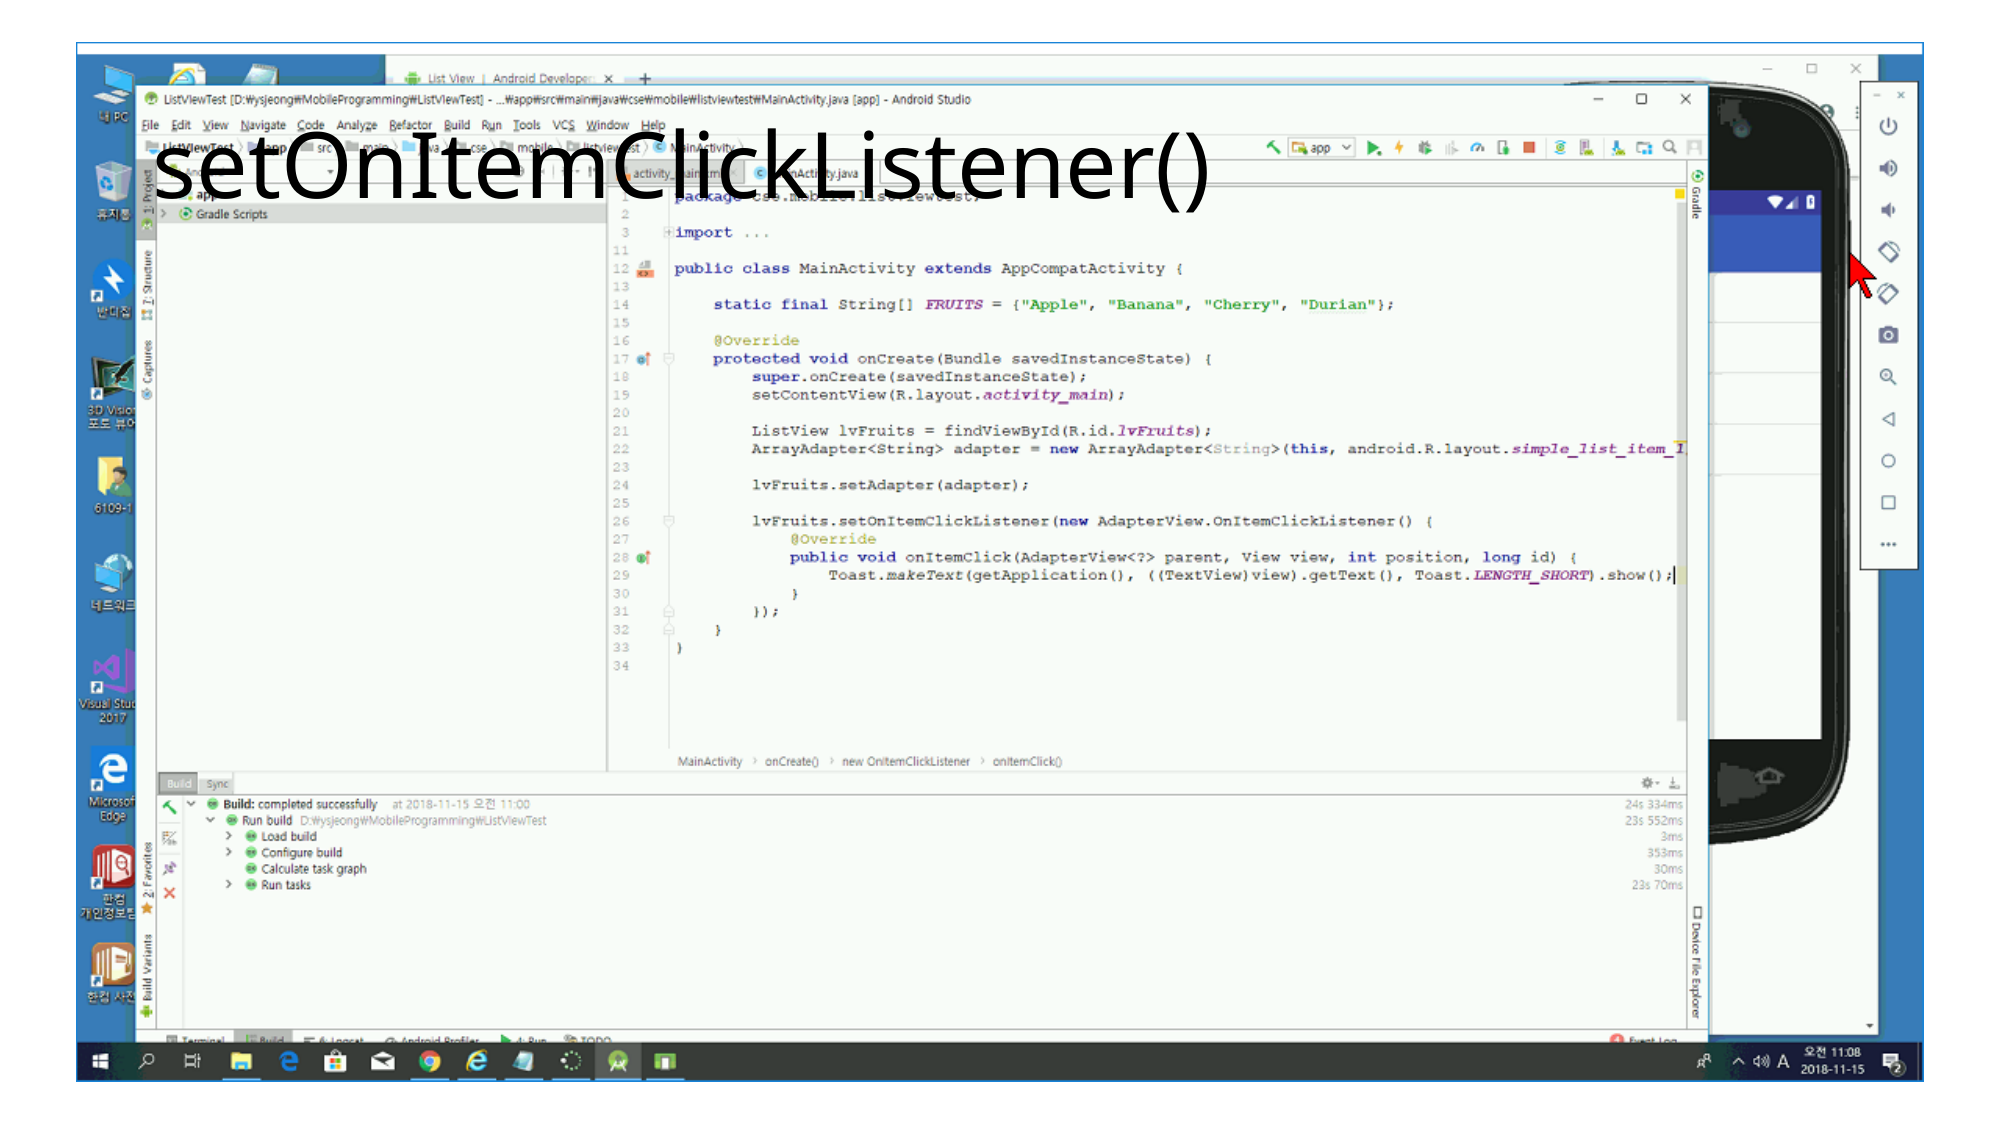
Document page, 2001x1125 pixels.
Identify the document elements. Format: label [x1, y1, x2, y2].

picture [76, 42, 1924, 1083]
